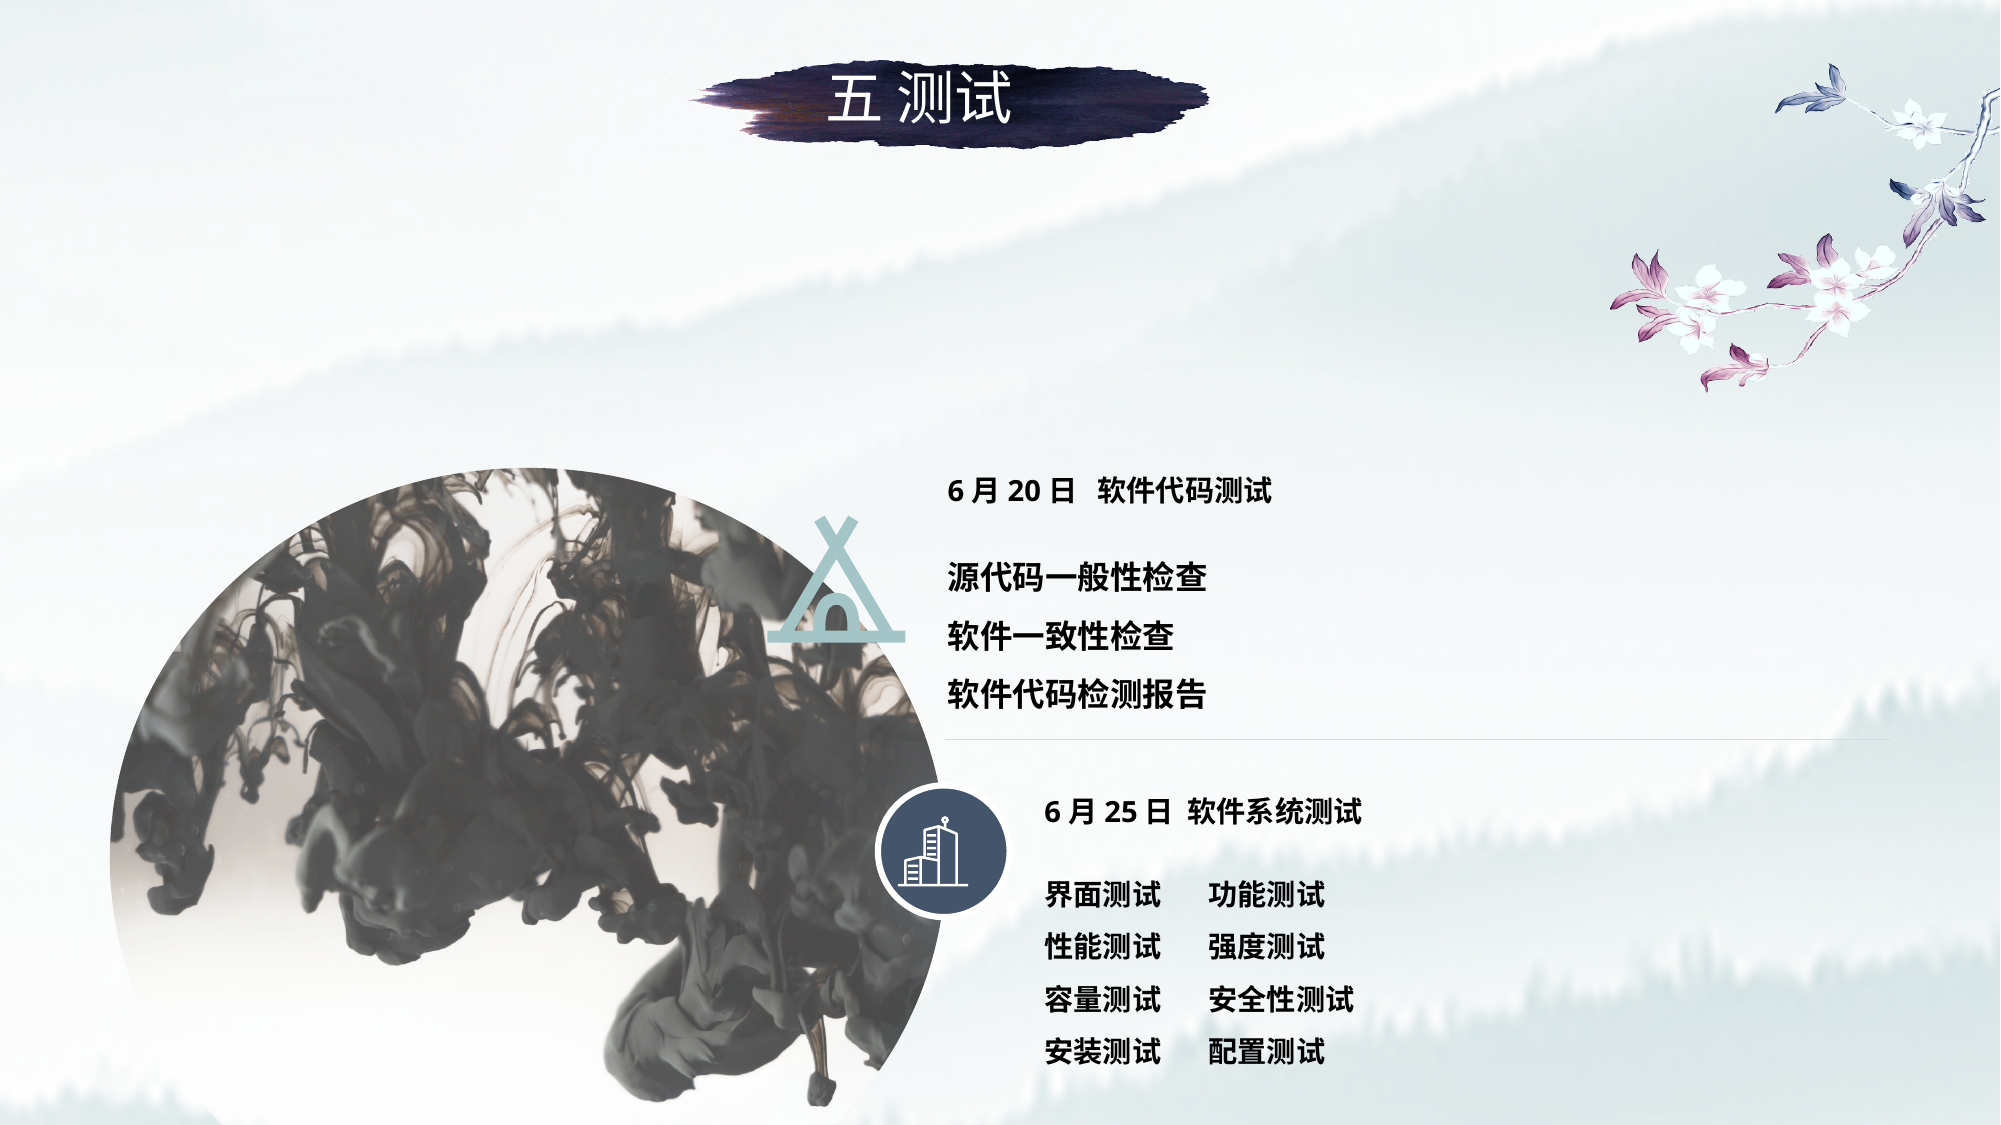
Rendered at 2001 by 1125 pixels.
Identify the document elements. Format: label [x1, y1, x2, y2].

text_box [108, 466, 942, 1125]
text_box [877, 785, 1010, 918]
picture [823, 556, 881, 632]
picture [0, 0, 2000, 1125]
text_box [932, 465, 1875, 723]
text_box [769, 518, 904, 641]
text_box [635, 52, 1443, 160]
text_box [1029, 786, 1875, 1045]
